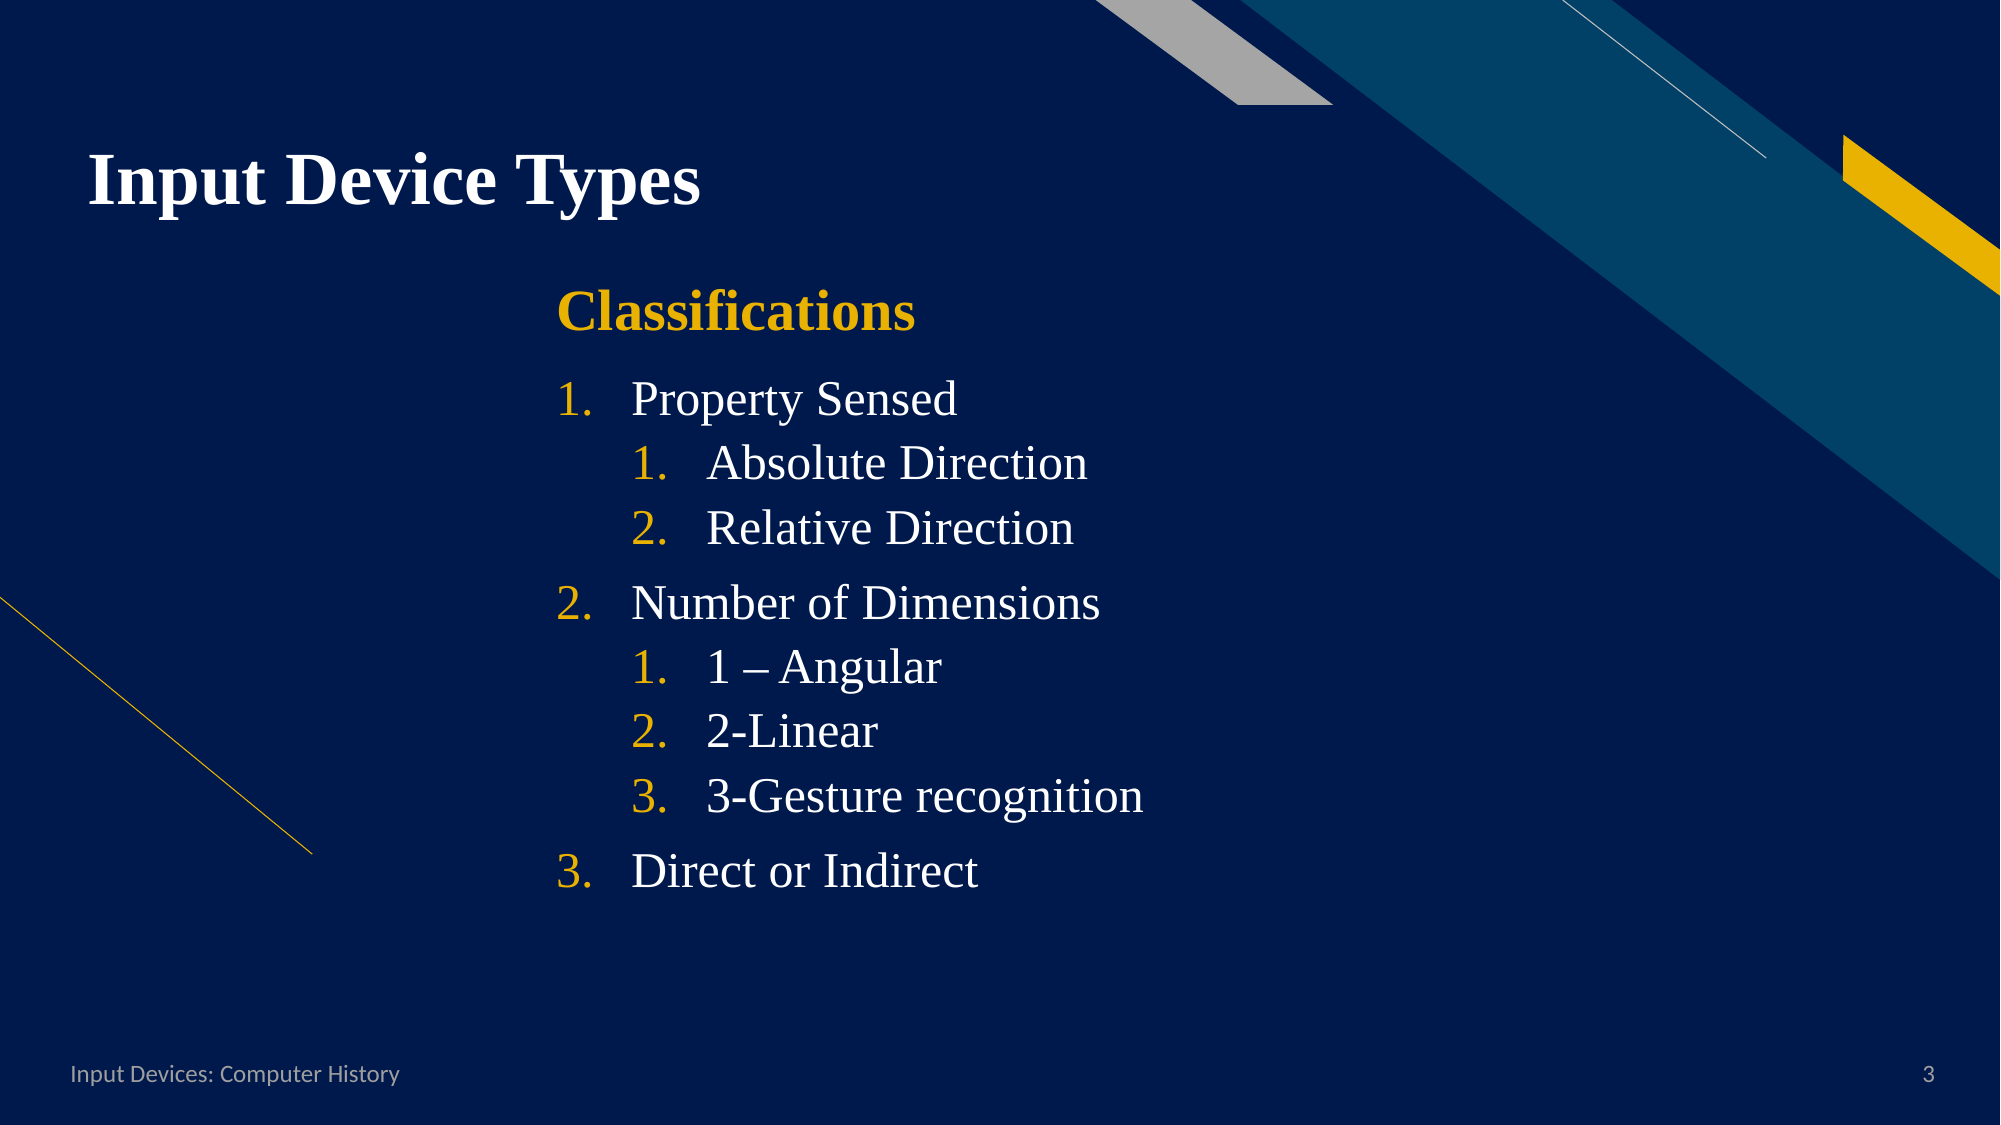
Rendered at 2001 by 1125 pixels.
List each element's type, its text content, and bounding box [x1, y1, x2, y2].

title Input Device Types [72, 32, 1440, 222]
list Property Sensed Absolute Direction Relative Direction Number of Dimensions 1 – Angular 2-Linear 3-Gesture recognition Direct or Indirect [541, 365, 1440, 1004]
footer Input Devices: Computer History [55, 1042, 731, 1103]
slide_number 3 [1828, 1042, 1950, 1103]
list Classifications [541, 194, 1440, 350]
